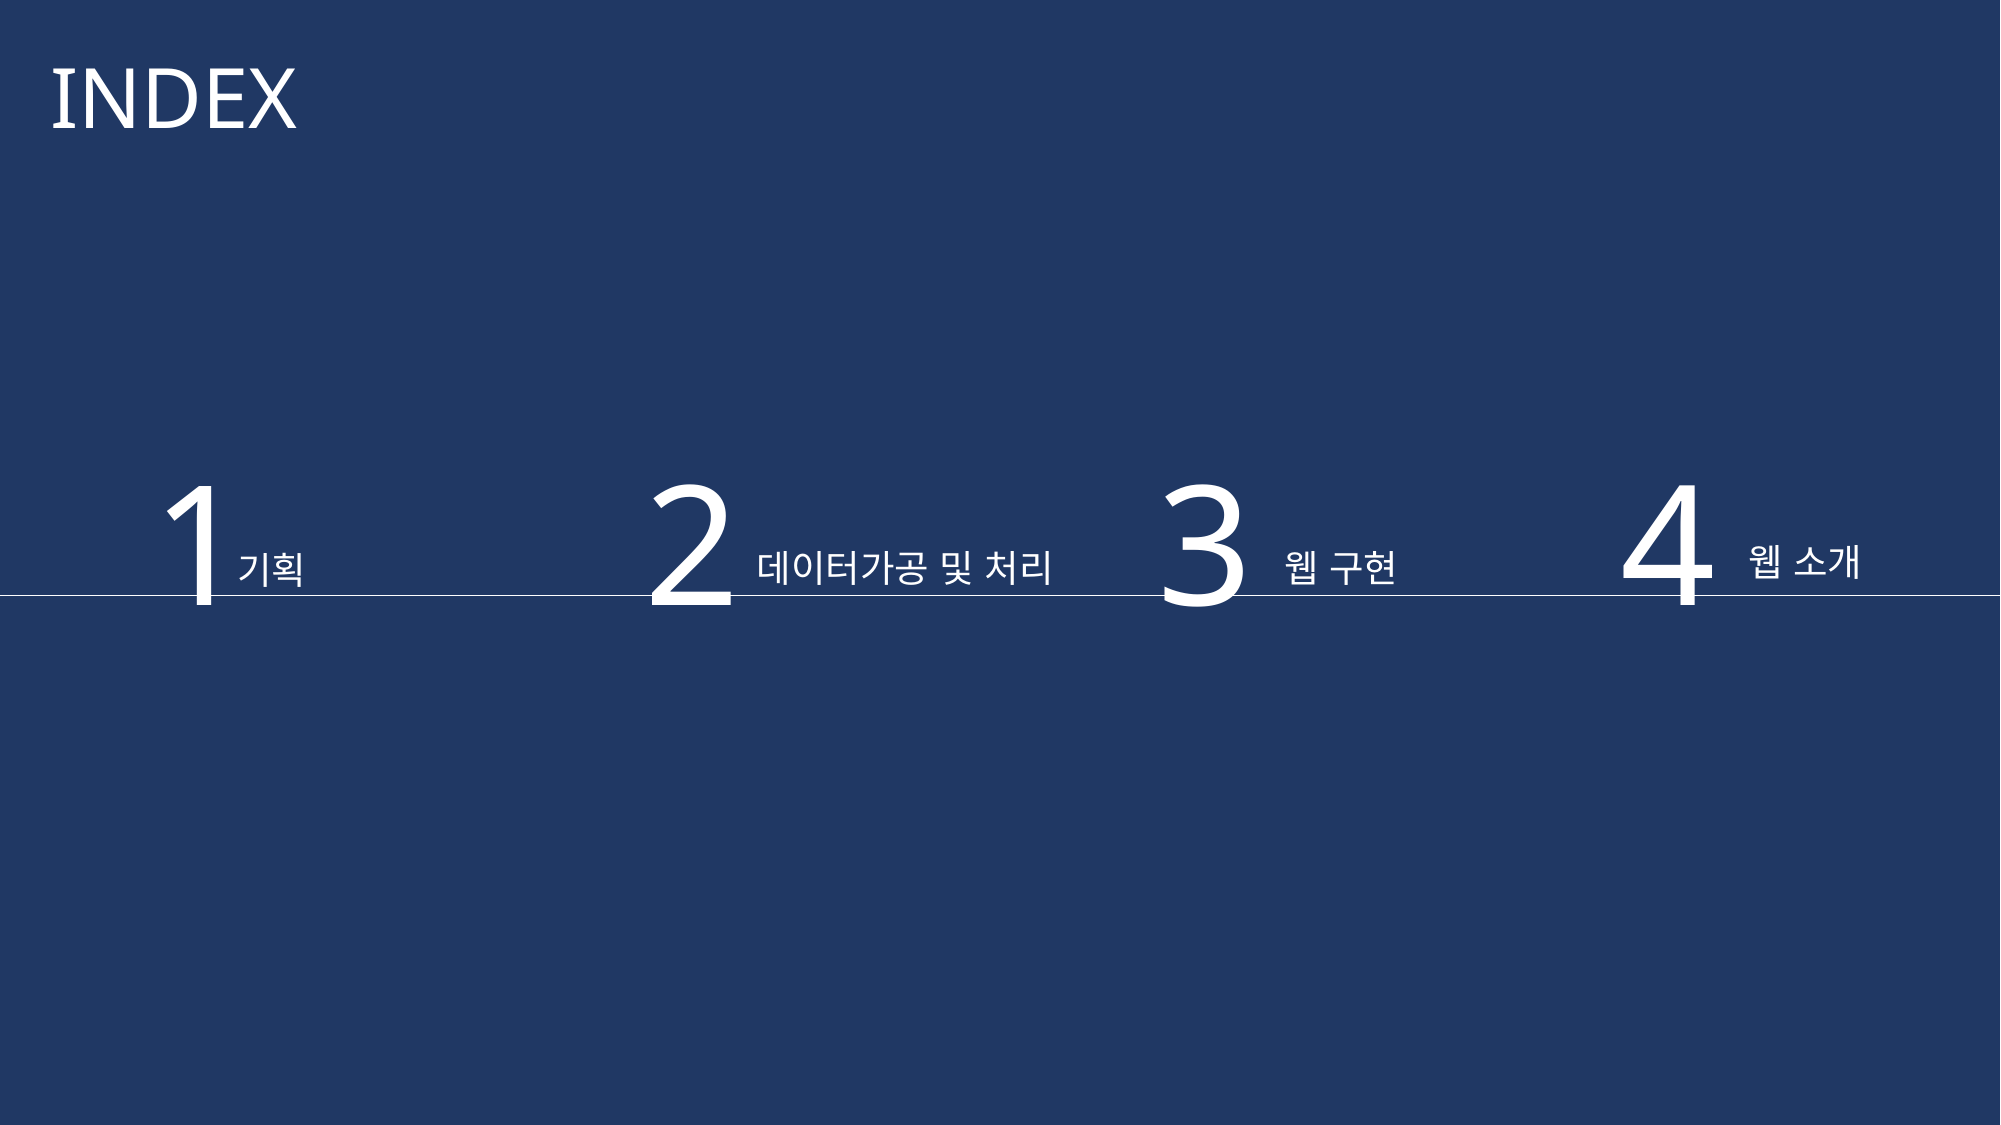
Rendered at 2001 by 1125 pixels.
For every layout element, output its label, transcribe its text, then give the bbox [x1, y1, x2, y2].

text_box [624, 430, 1068, 649]
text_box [132, 430, 322, 649]
text_box INDEX [35, 37, 313, 153]
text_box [1601, 430, 1877, 649]
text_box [1138, 430, 1414, 649]
